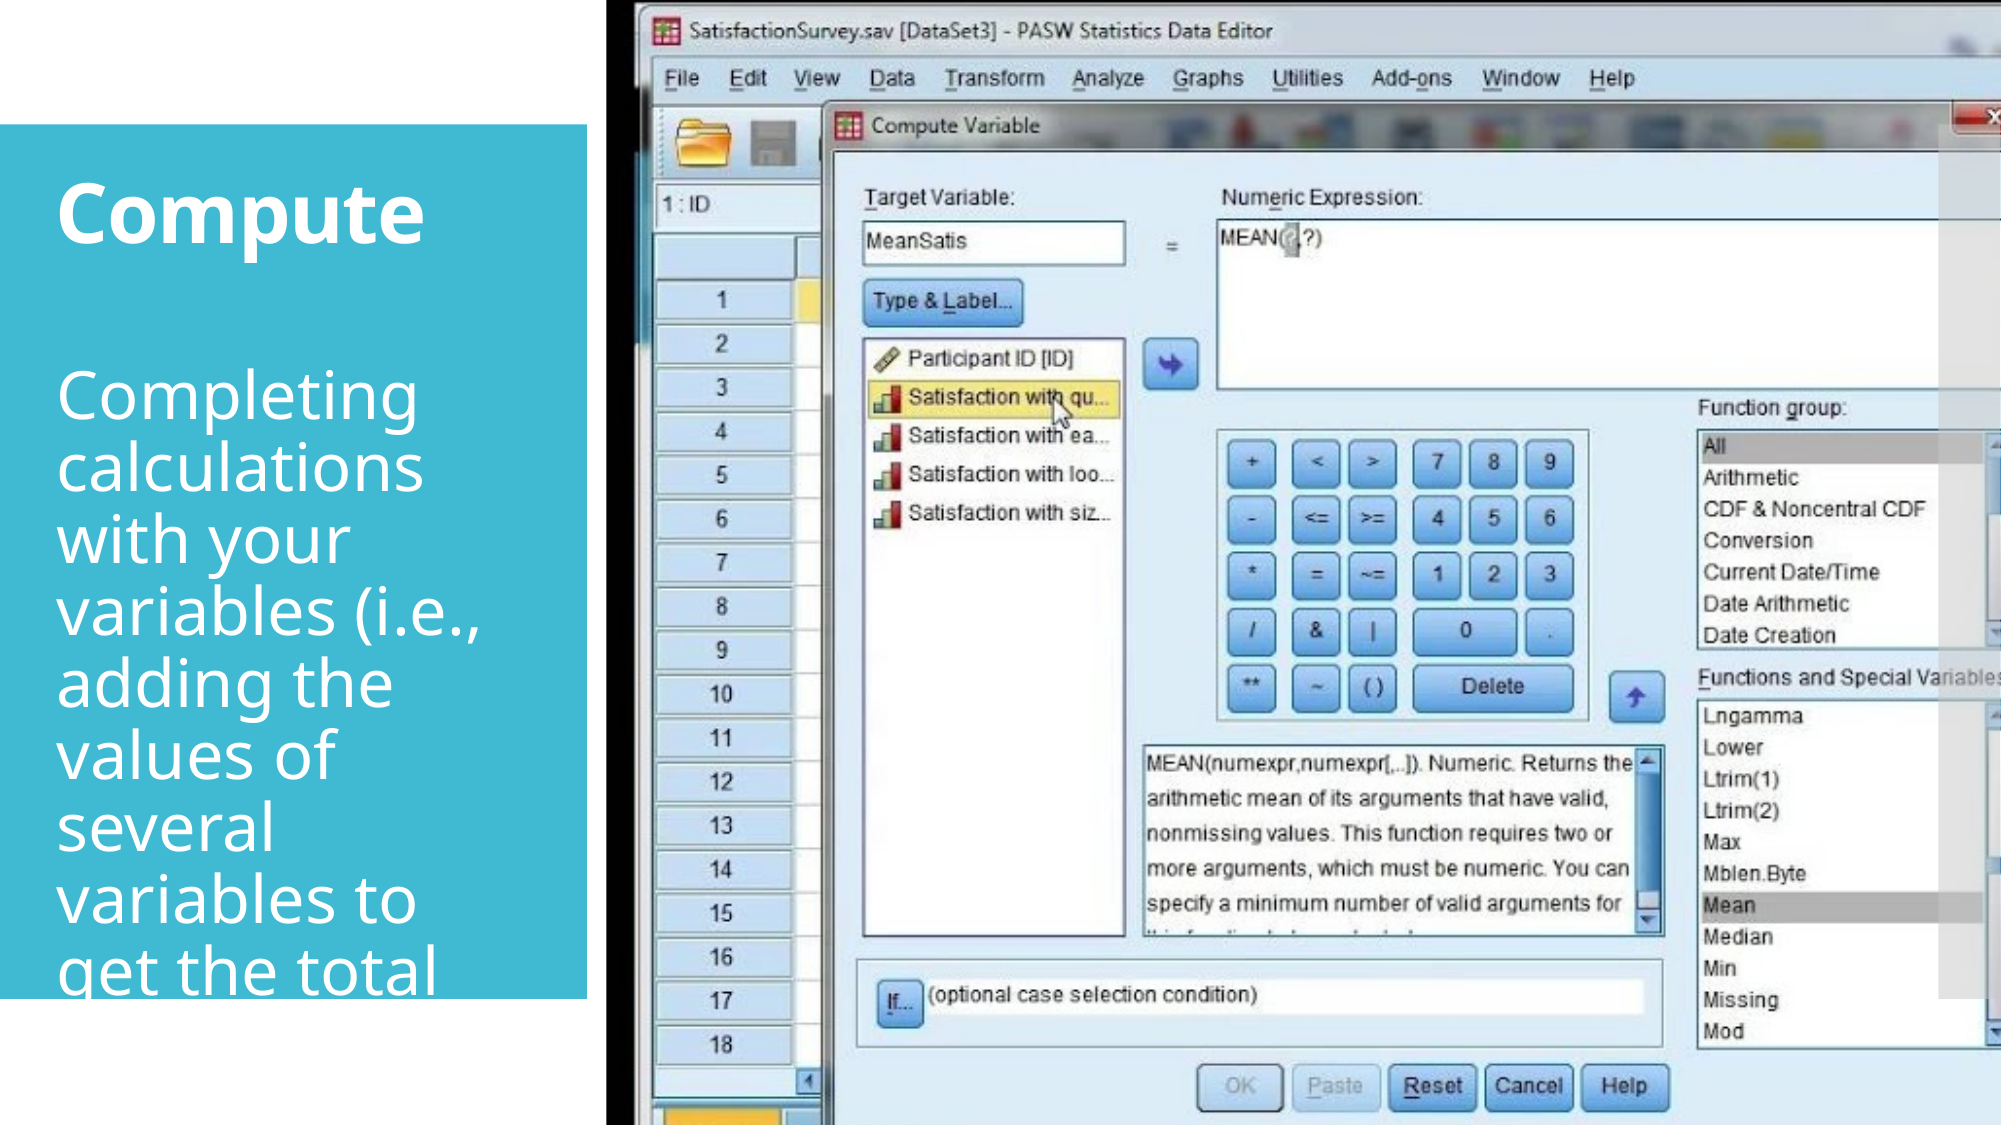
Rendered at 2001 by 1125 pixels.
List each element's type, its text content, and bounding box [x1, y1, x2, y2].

list Completing calculations with your variables (i.e., adding the values of several variables to get the total score for a scale). [41, 354, 551, 969]
text_box [0, 0, 606, 1125]
title Compute [40, 156, 525, 270]
text_box [0, 124, 588, 1000]
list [606, 0, 2000, 1125]
